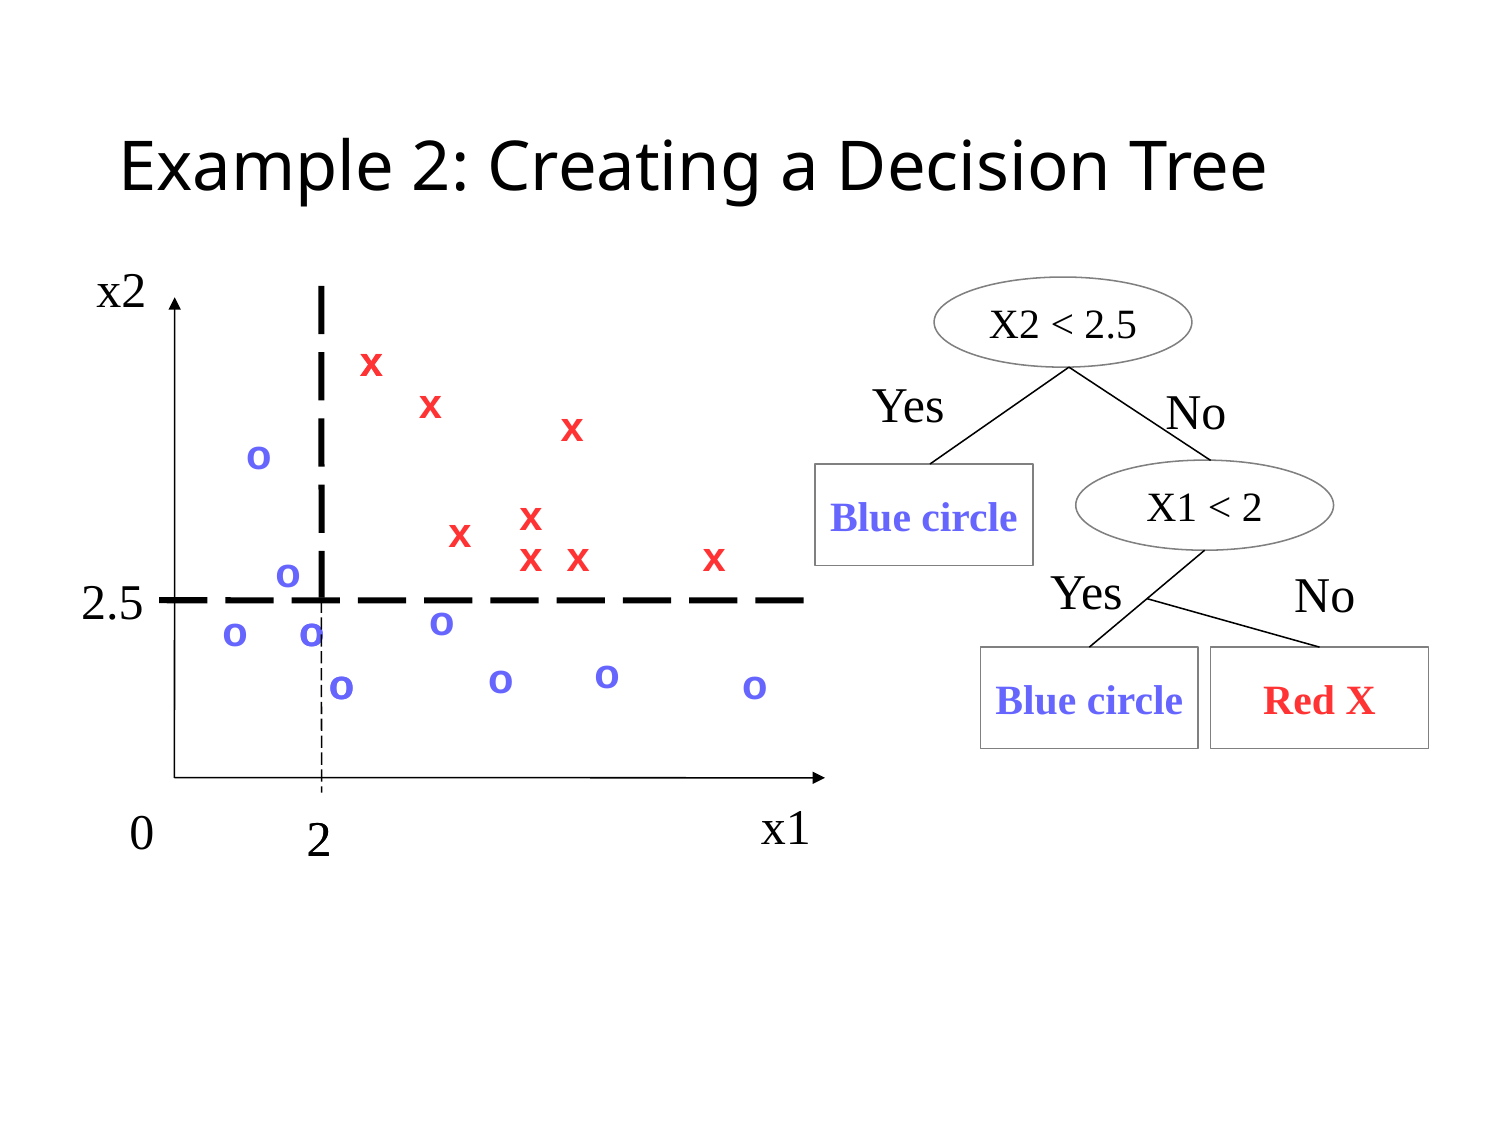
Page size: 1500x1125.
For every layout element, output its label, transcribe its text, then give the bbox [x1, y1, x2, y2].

text_box [168, 297, 181, 778]
title Example 2: Creating a Decision Tree [103, 59, 1397, 278]
text_box o [207, 597, 263, 663]
text_box o [260, 538, 316, 604]
text_box [322, 771, 826, 785]
text_box No [1320, 554, 1388, 630]
text_box x [558, 522, 605, 588]
text_box o [231, 420, 287, 486]
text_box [1089, 550, 1204, 648]
text_box x [345, 327, 398, 393]
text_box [1204, 550, 1320, 648]
text_box Blue circle [815, 464, 1033, 566]
text_box x [545, 392, 599, 458]
text_box 2.5 [66, 561, 159, 637]
text_box o [284, 597, 340, 663]
text_box No [1211, 372, 1259, 447]
text_box X1 < 2 [1075, 460, 1334, 550]
text_box Yes [857, 364, 966, 440]
text_box x [433, 498, 487, 564]
text_box 2 [291, 798, 347, 874]
text_box x [404, 368, 457, 434]
text_box o [579, 638, 635, 704]
text_box Blue circle [980, 647, 1199, 749]
text_box x [687, 522, 741, 588]
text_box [1068, 367, 1211, 461]
text_box x2 [81, 250, 162, 326]
text_box Yes [1035, 551, 1089, 627]
text_box o [314, 650, 370, 716]
text_box 0 [114, 792, 170, 868]
text_box o [727, 650, 783, 716]
text_box X2 < 2.5 [934, 277, 1192, 367]
text_box Red X [1210, 647, 1429, 749]
text_box x [504, 522, 558, 588]
text_box x [504, 481, 558, 522]
text_box o [473, 644, 529, 710]
text_box o [414, 585, 470, 651]
text_box x1 [746, 787, 826, 862]
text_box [929, 367, 1069, 464]
